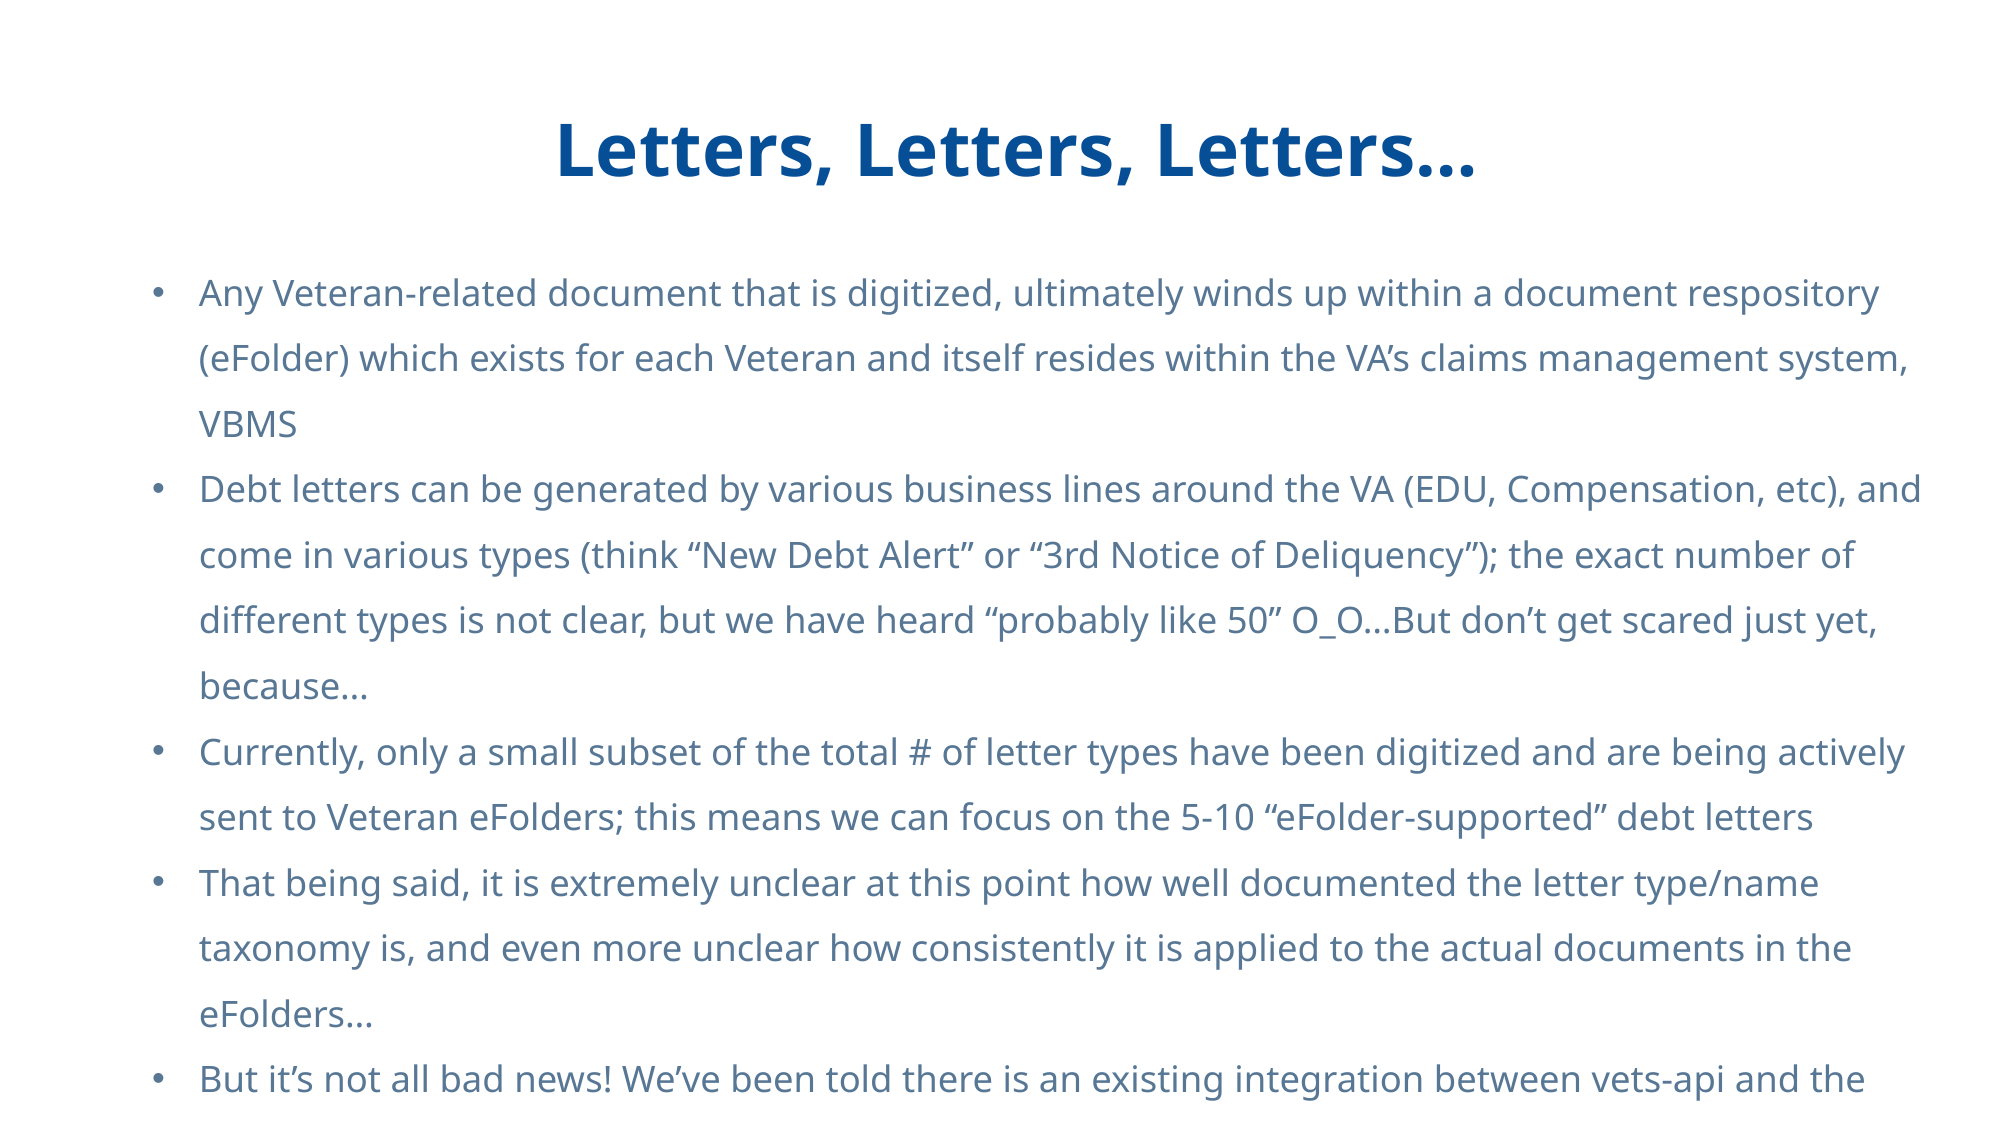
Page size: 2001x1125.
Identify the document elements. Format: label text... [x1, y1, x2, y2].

text_box Any Veteran-related document that is digitized, ultimately winds up within a document respository (eFolder) which exists for each Veteran and itself resides within the VA’s claims management system, VBMS Debt letters can be generated by various business lines around the VA (EDU, Compensation, etc), and come in various types (think “New Debt Alert” or “3rd Notice of Deliquency”); the exact number of different types is not clear, but we have heard “probably like 50” O_O…But don’t get scared just yet, because… Currently, only a small subset of the total # of letter types have been digitized and are being actively sent to Veteran eFolders; this means we can focus on the 5-10 “eFolder-supported” debt letters That being said, it is extremely unclear at this point how well documented the letter type/name taxonomy is, and even more unclear how consistently it is applied to the actual documents in the eFolders… But it’s not all bad news! We’ve been told there is an existing integration between vets-api and the Veteran eFolder (https://github.com/department-of-veterans-affairs/lighthouse-bgs); it seems to contain services which may be useful, and at the very least lay the groundwork for new functionality without the need to work through establishing a brand new connection [137, 240, 1976, 1125]
title Letters, Letters, Letters… [84, 83, 1949, 209]
